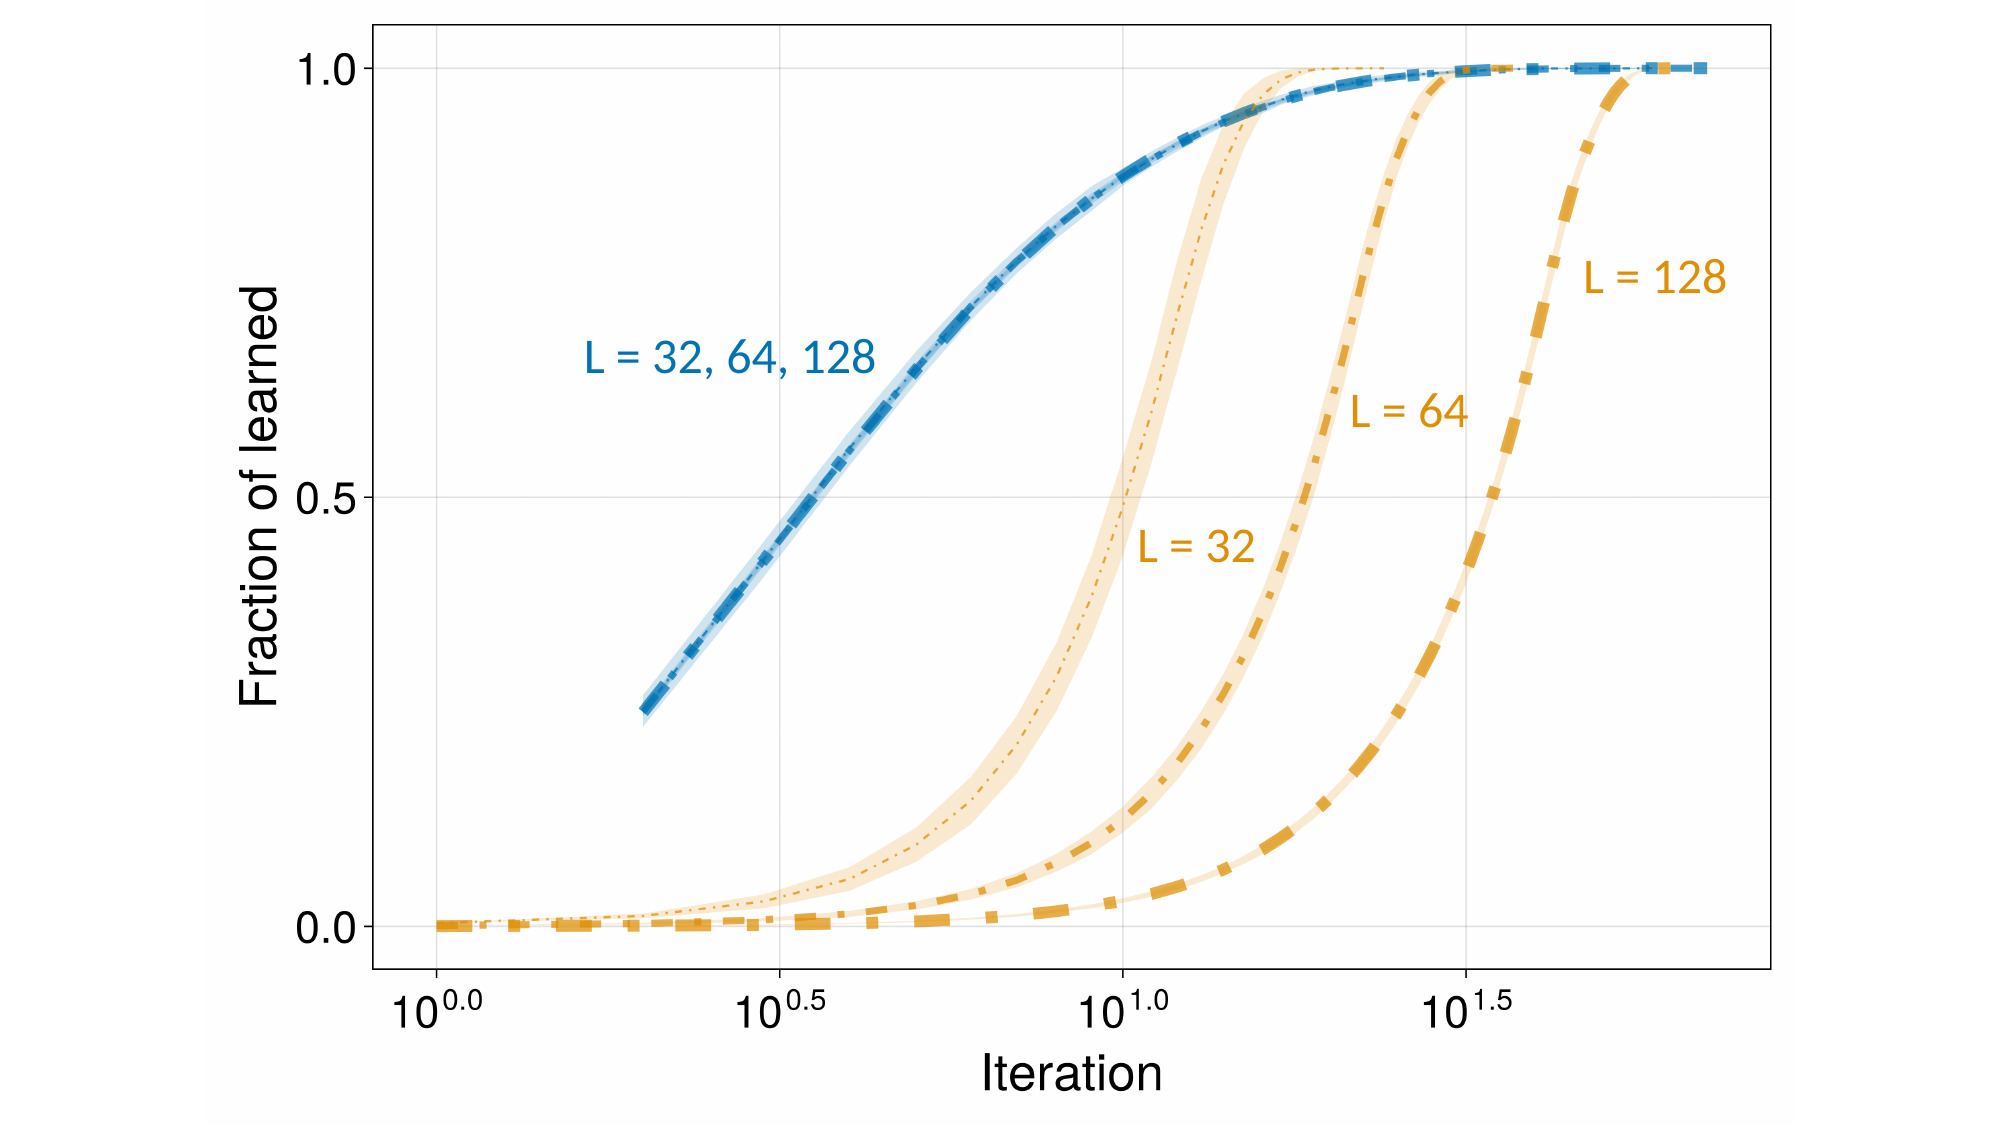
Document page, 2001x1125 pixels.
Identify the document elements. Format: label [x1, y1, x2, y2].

picture [203, 0, 1797, 1125]
